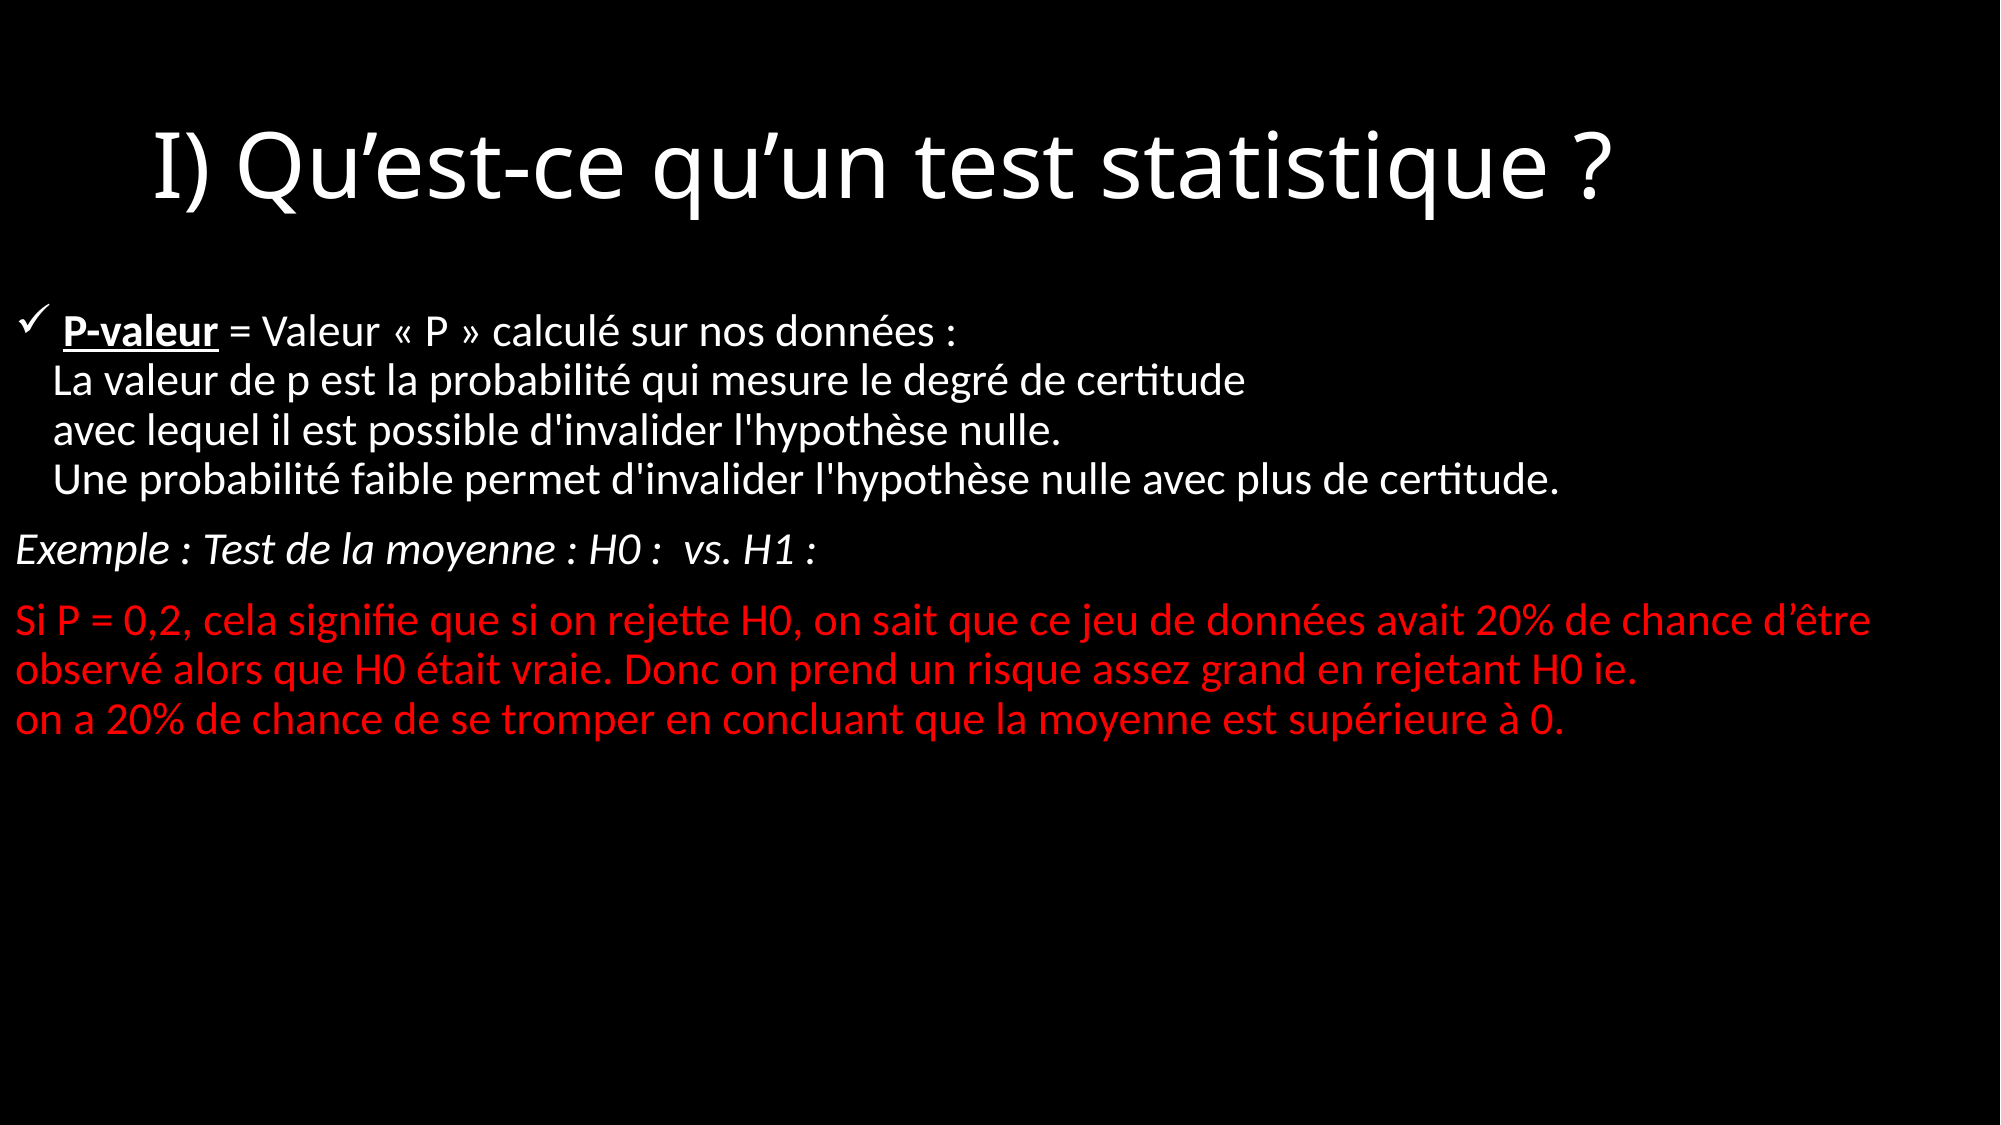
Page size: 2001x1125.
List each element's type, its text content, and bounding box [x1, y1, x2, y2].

title I) Qu’est-ce qu’un test statistique ? [137, 59, 1863, 278]
